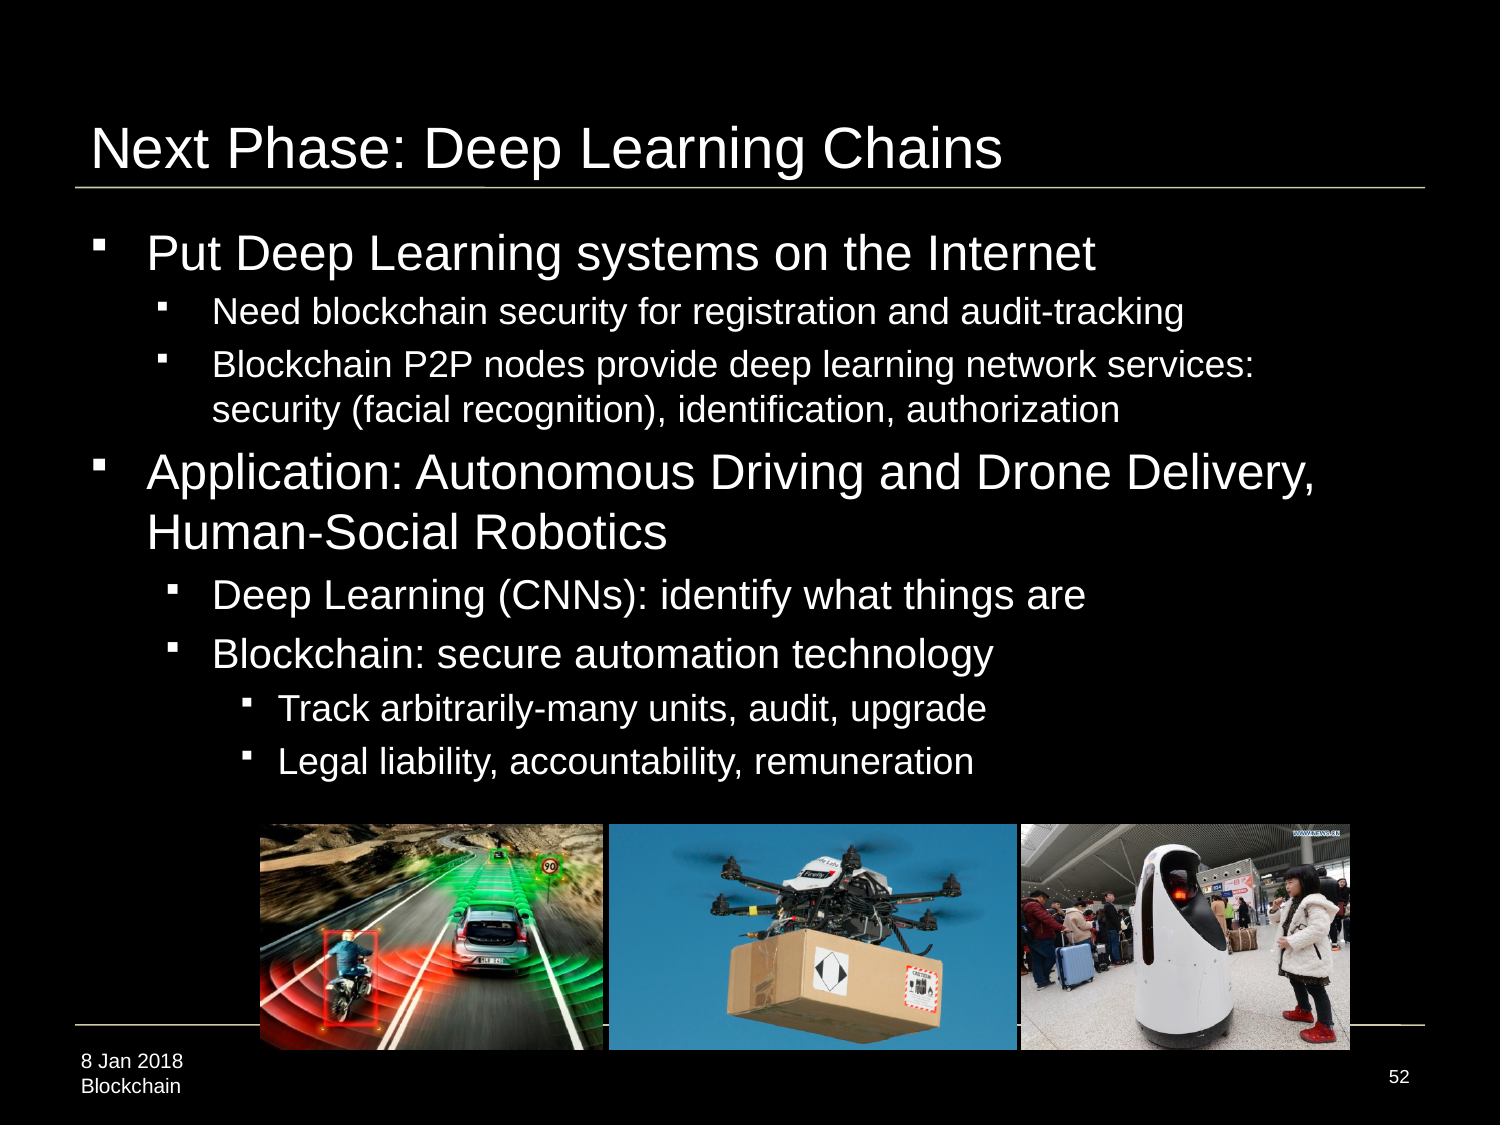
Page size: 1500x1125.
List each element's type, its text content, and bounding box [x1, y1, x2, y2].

list Put Deep Learning systems on the Internet Need blockchain security for registration and audit-tracking Blockchain P2P nodes provide deep learning network services: security (facial recognition), identification, authorization Application: Autonomous Driving and Drone Delivery, Human-Social Robotics Deep Learning (CNNs): identify what things are Blockchain: secure automation technology Track arbitrarily-many units, audit, upgrade Legal liability, accountability, remuneration [75, 212, 1400, 763]
slide_number 51 [862, 1037, 1425, 1103]
picture [608, 824, 1017, 1051]
picture [260, 824, 603, 1051]
picture [1021, 824, 1351, 1051]
title Next Phase: Deep Learning Chains [75, 45, 1425, 188]
